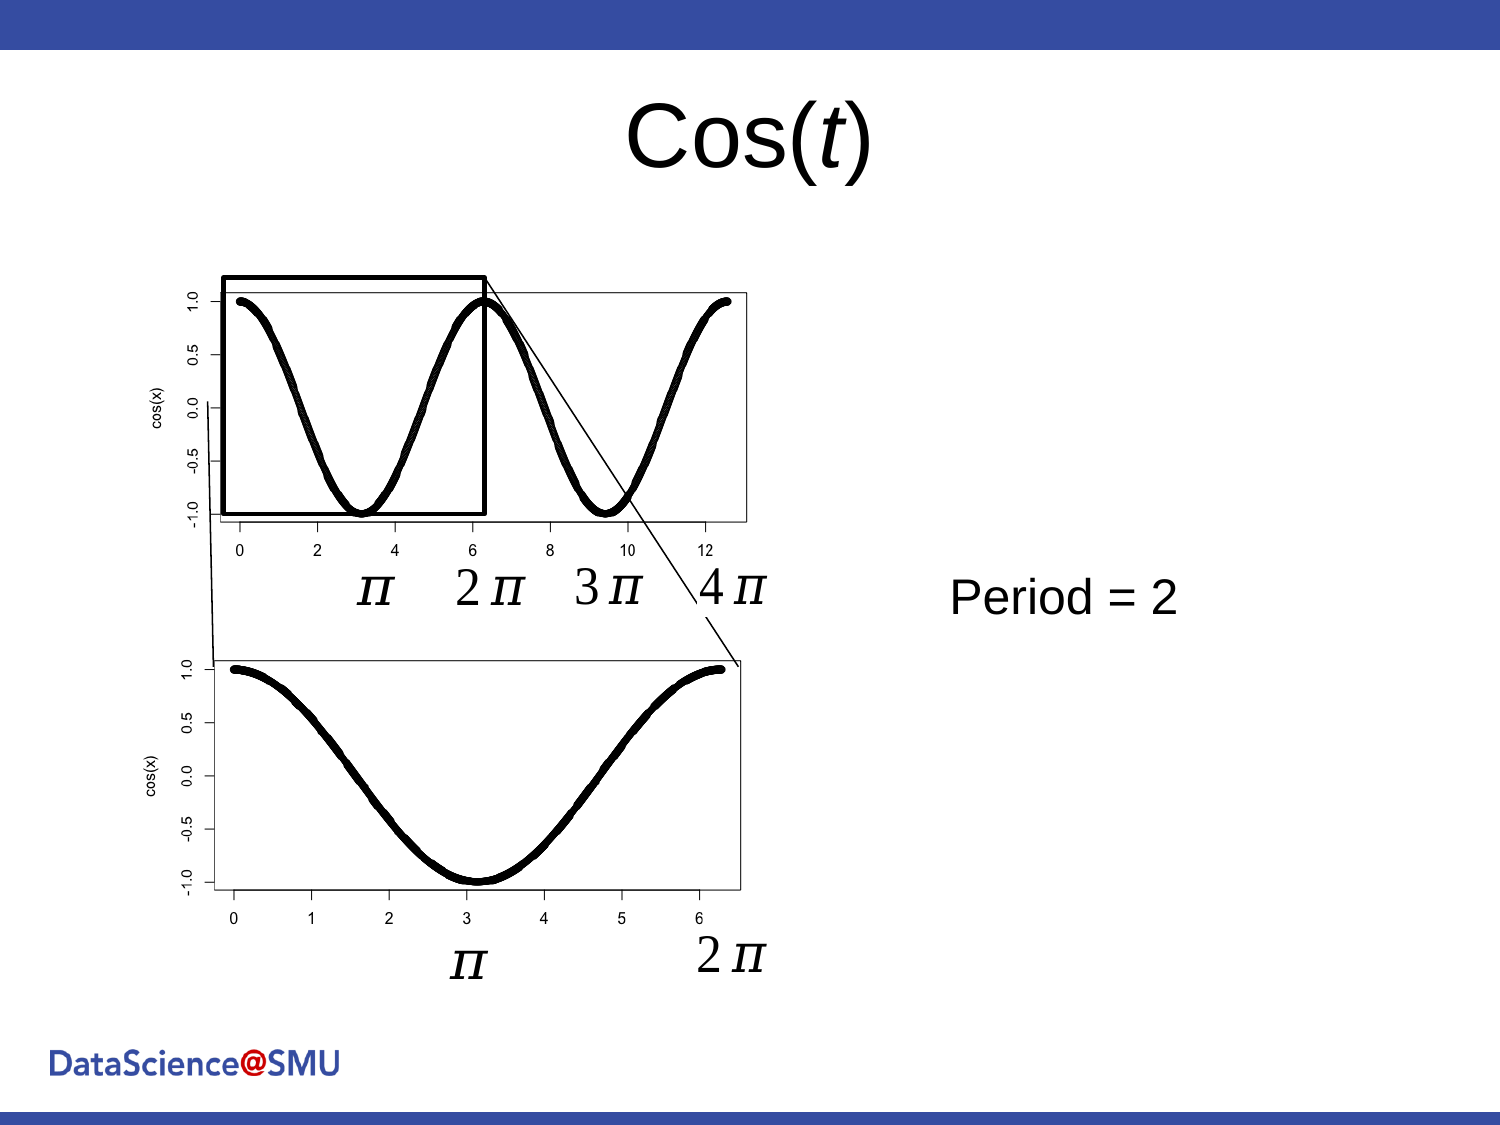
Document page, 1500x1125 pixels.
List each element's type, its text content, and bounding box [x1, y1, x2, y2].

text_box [484, 277, 739, 555]
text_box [446, 924, 770, 993]
picture [50, 1049, 339, 1076]
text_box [353, 556, 770, 619]
title Cos(t) [75, 37, 1425, 225]
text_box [484, 625, 739, 667]
picture [138, 217, 785, 984]
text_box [207, 401, 214, 667]
